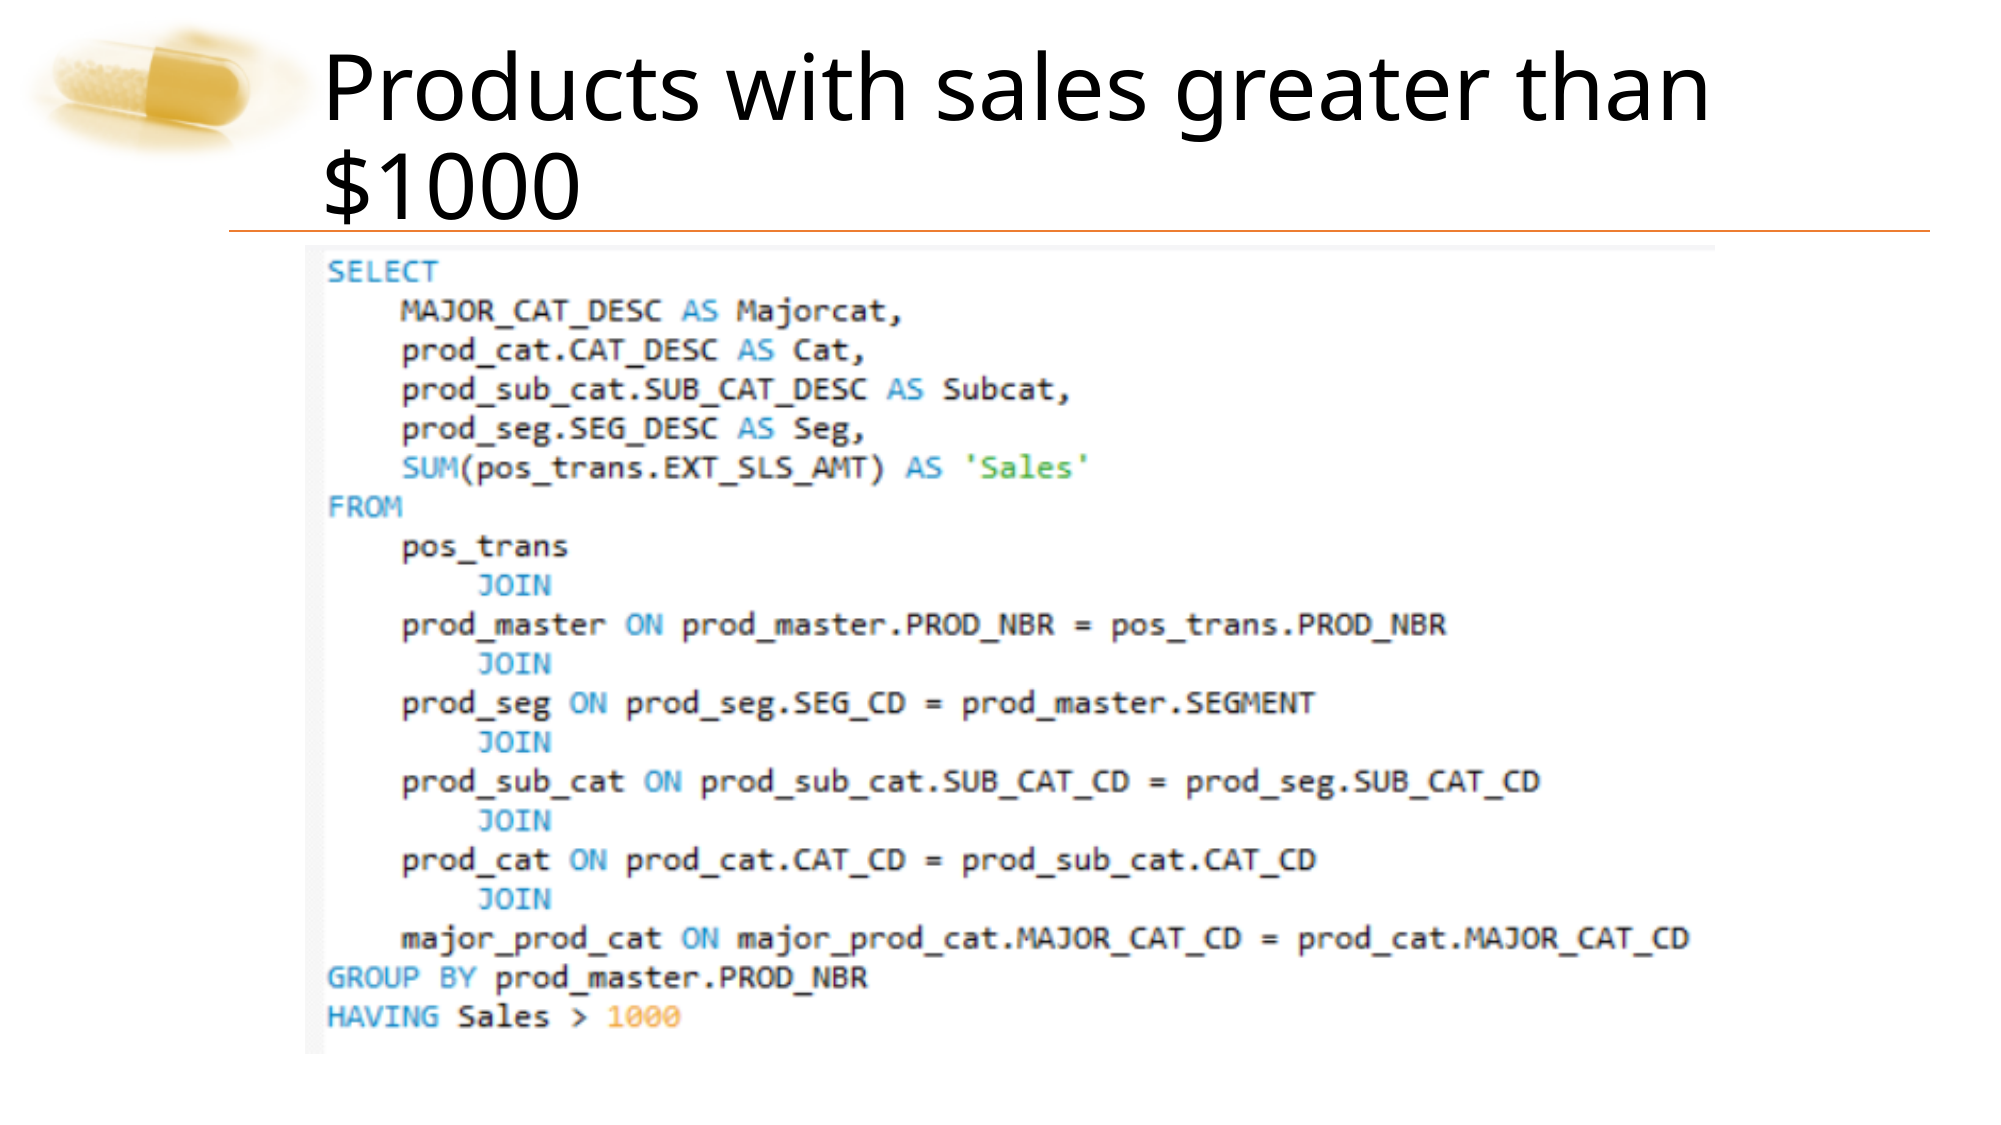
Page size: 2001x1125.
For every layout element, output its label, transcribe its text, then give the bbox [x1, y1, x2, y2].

title Products with sales greater than $1000 [306, 59, 1863, 221]
picture [15, 16, 331, 167]
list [305, 245, 1715, 1054]
